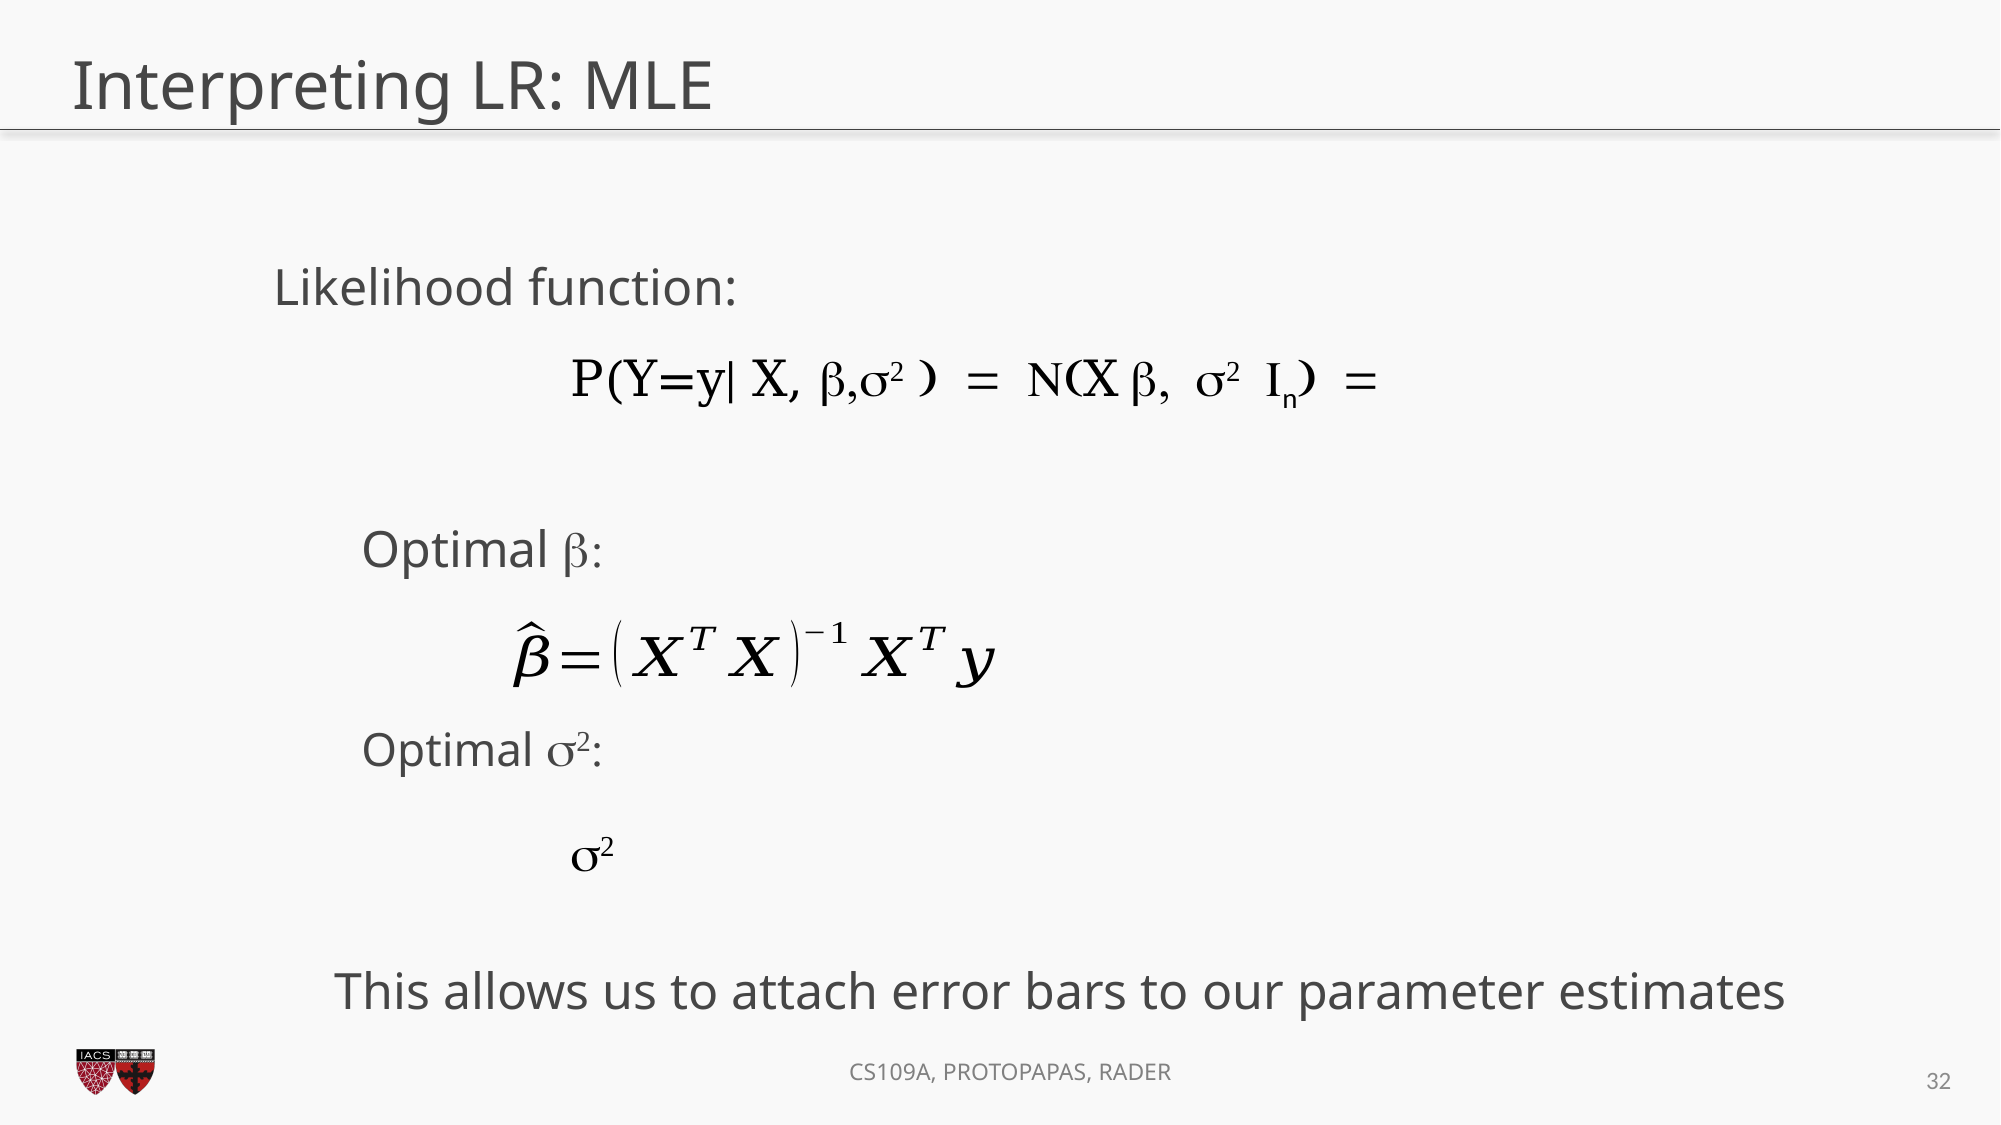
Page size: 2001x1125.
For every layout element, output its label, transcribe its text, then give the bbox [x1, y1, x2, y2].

title Interpreting LR: MLE [57, 35, 1943, 162]
text_box This allows us to attach error bars to our parameter estimates [124, 951, 1876, 1042]
list Likelihood function: Optimal b: Optimal s2: [136, 193, 1907, 815]
picture [75, 1049, 155, 1095]
slide_number 32 [1500, 1050, 1967, 1110]
